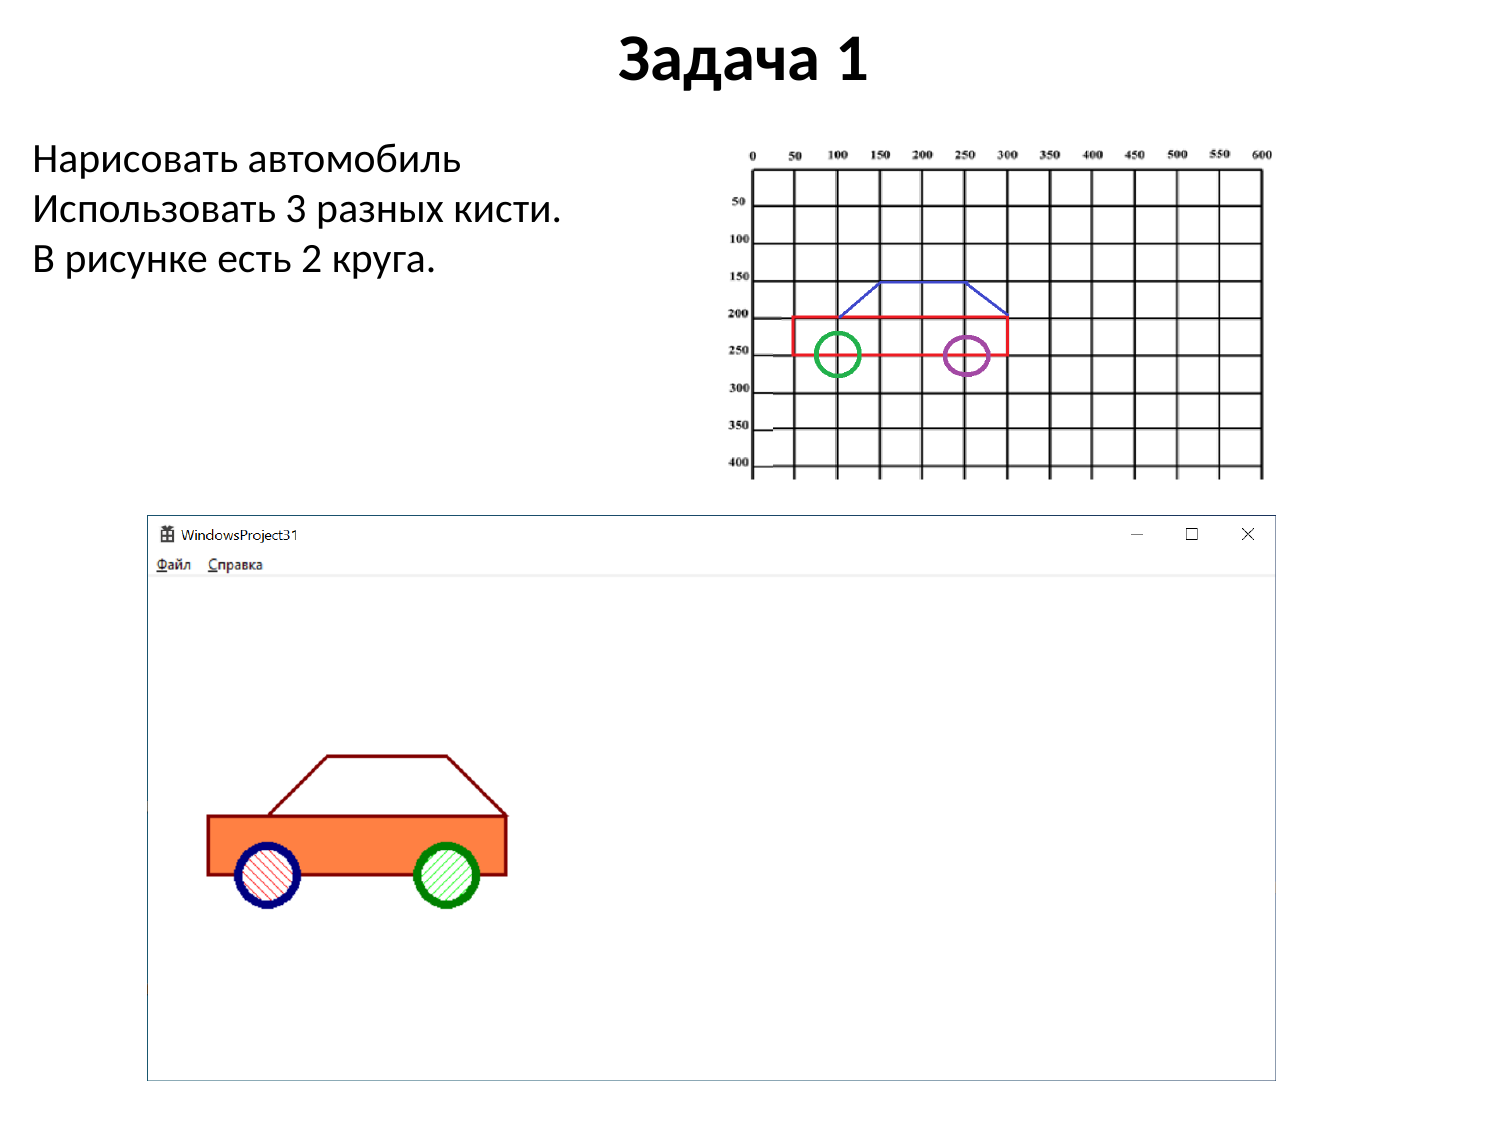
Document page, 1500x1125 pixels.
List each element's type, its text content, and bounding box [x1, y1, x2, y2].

picture [710, 132, 1277, 500]
picture [147, 514, 1277, 1082]
text_box Нарисовать автомобиль Использовать 3 разных кисти. В рисунке есть 2 круга. [17, 123, 1483, 289]
title Задача 1 [29, 19, 1459, 88]
